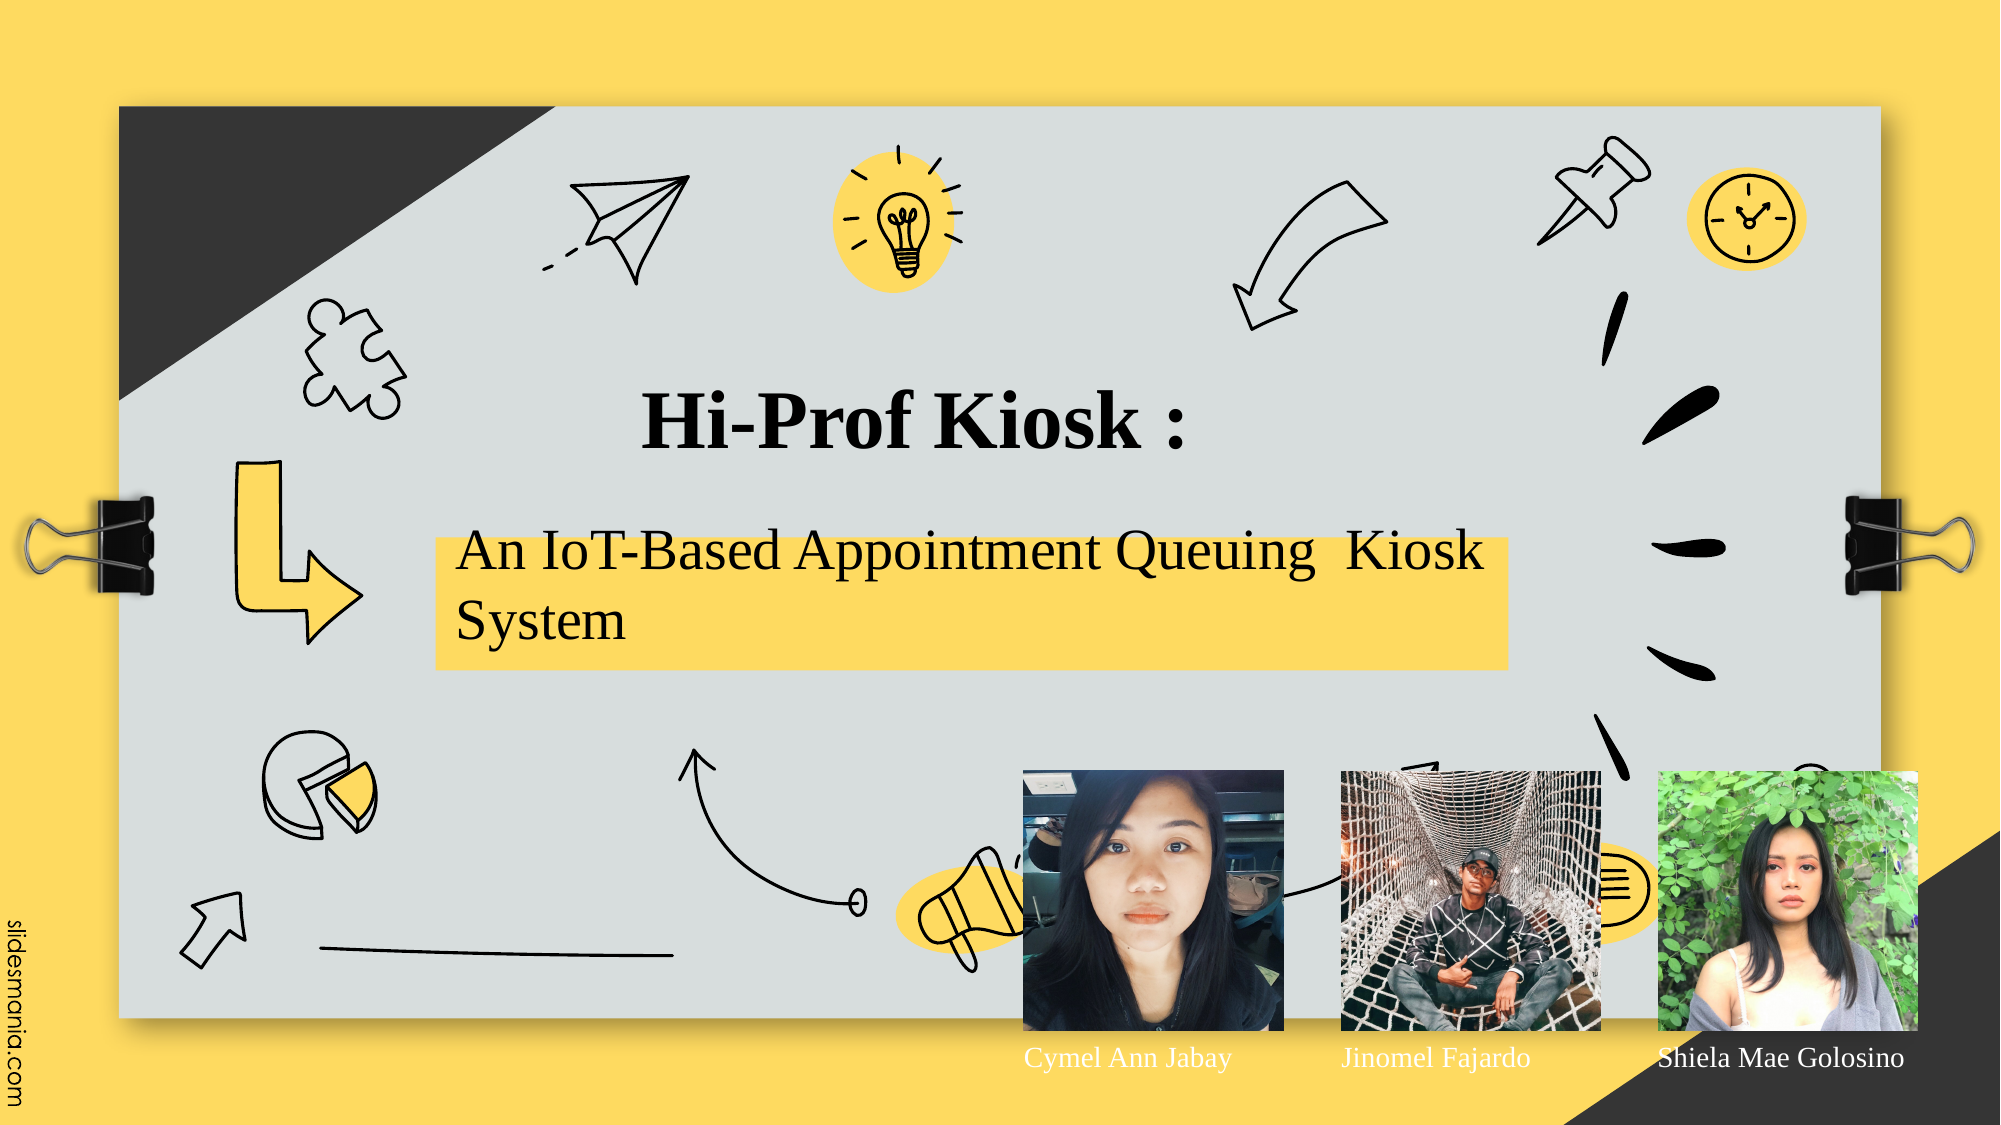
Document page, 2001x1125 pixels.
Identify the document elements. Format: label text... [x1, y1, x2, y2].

picture [1658, 770, 1918, 1031]
text_box Jinomel Fajardo [1326, 1030, 1627, 1081]
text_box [1594, 292, 1725, 780]
picture [1341, 770, 1601, 1031]
picture [1023, 770, 1284, 1031]
title Hi-Prof Kiosk : [621, 314, 1379, 517]
picture [1831, 392, 1990, 700]
text_box Cymel Ann Jabay [1009, 1030, 1310, 1081]
picture [10, 392, 169, 700]
text_box Shiela Mae Golosino [1642, 1030, 1950, 1081]
subtitle An IoT-Based Appointment Queuing Kiosk System [435, 537, 1509, 671]
